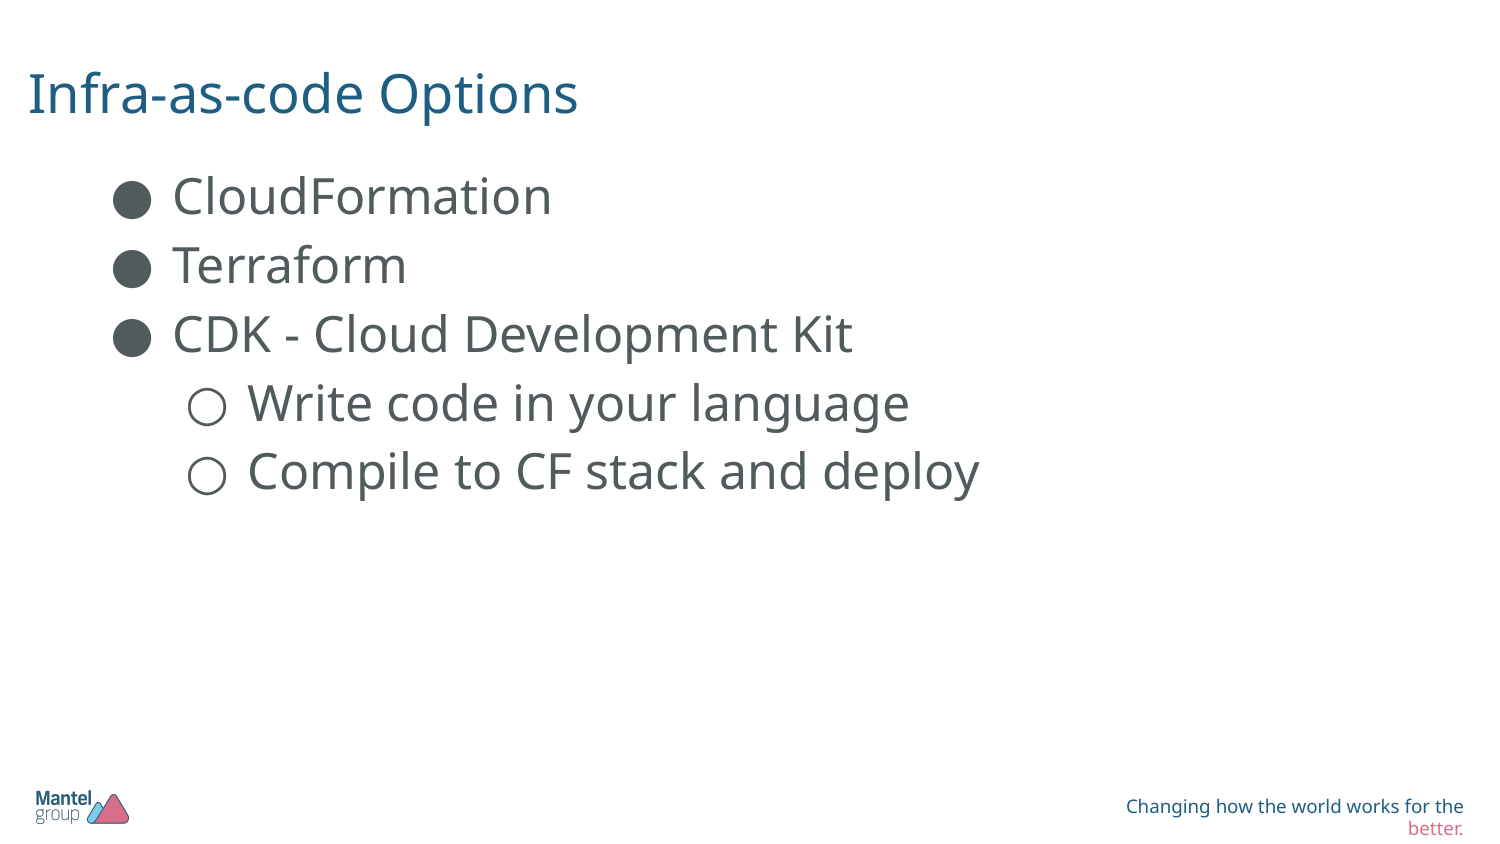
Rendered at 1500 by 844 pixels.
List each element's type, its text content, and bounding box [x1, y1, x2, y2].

title Infra-as-code Options [13, 51, 1415, 125]
list CloudFormation Terraform CDK - Cloud Development Kit Write code in your language Compile to CF stack and deploy [82, 140, 1452, 770]
picture [36, 790, 129, 824]
